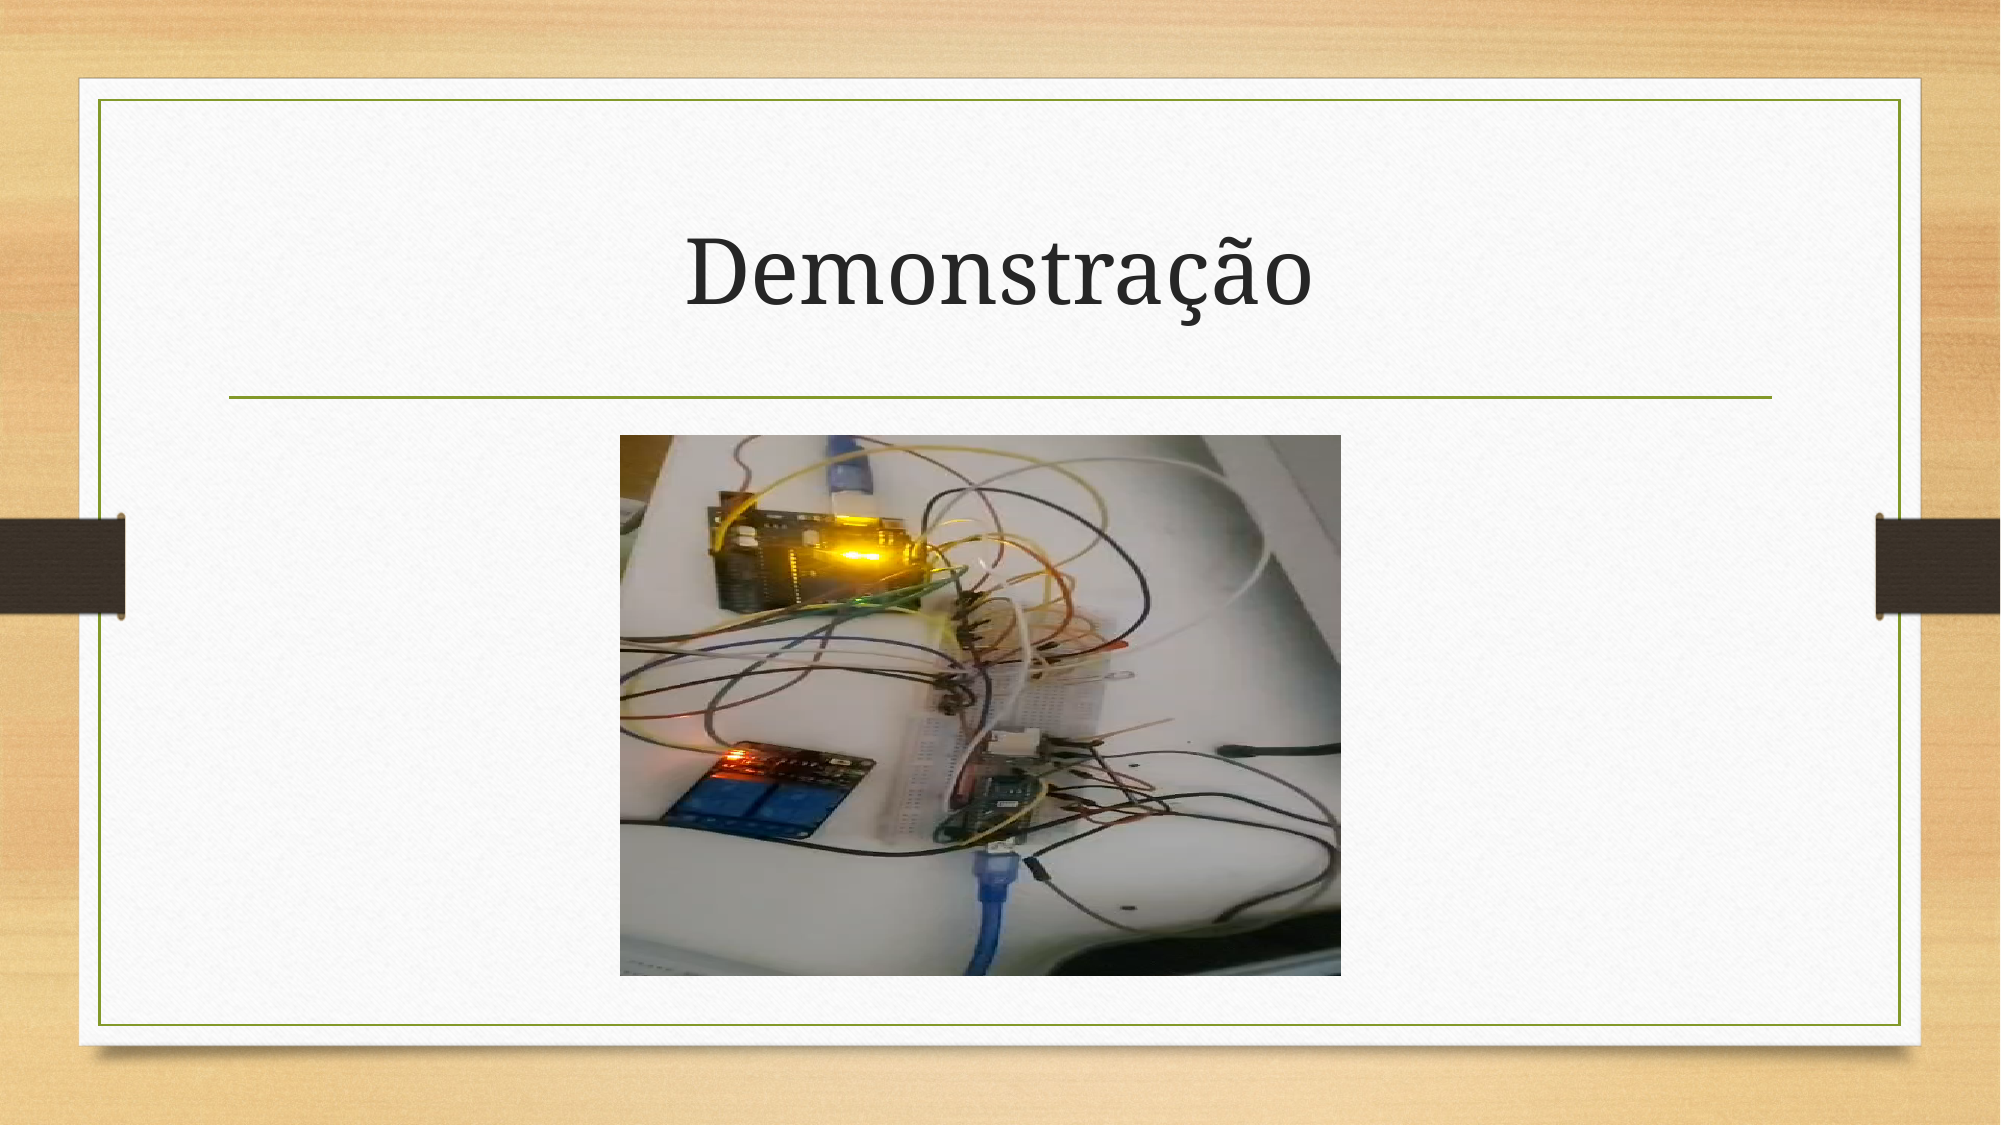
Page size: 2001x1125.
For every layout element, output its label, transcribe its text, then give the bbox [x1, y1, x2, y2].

title Demonstração [212, 161, 1788, 375]
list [619, 434, 1342, 977]
picture [0, 0, 2001, 1125]
